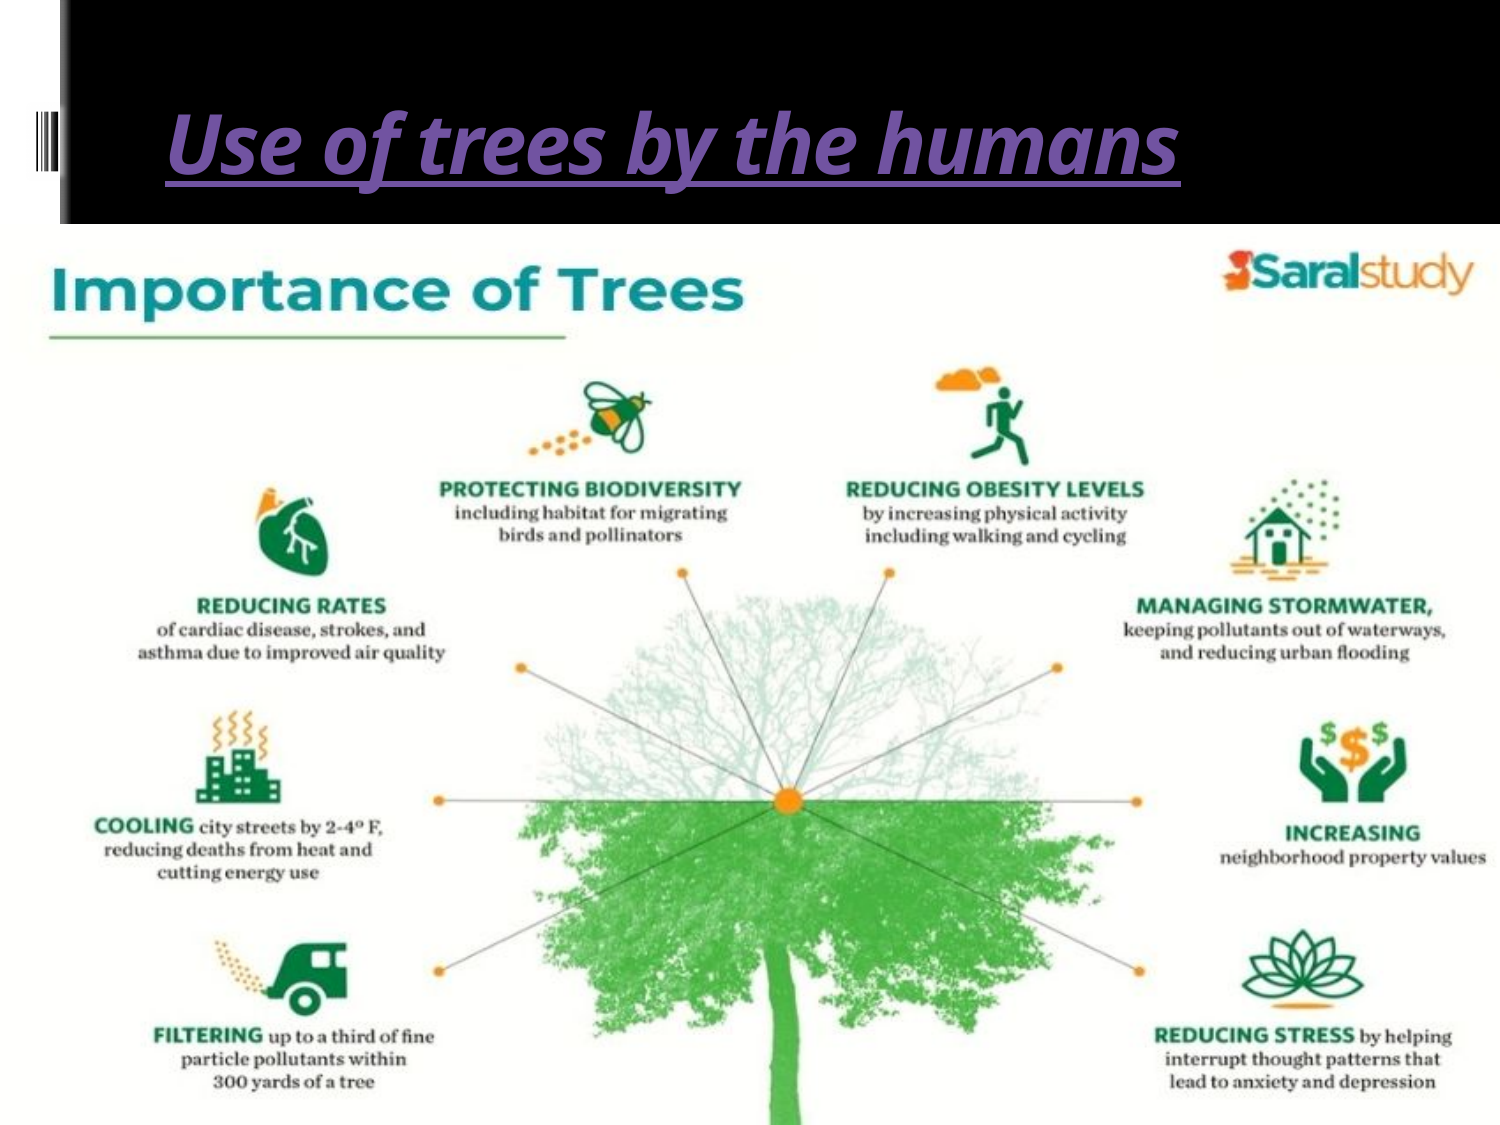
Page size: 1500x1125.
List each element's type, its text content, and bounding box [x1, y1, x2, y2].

title Use of trees by the humans [150, 83, 1425, 215]
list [0, 224, 1500, 1125]
